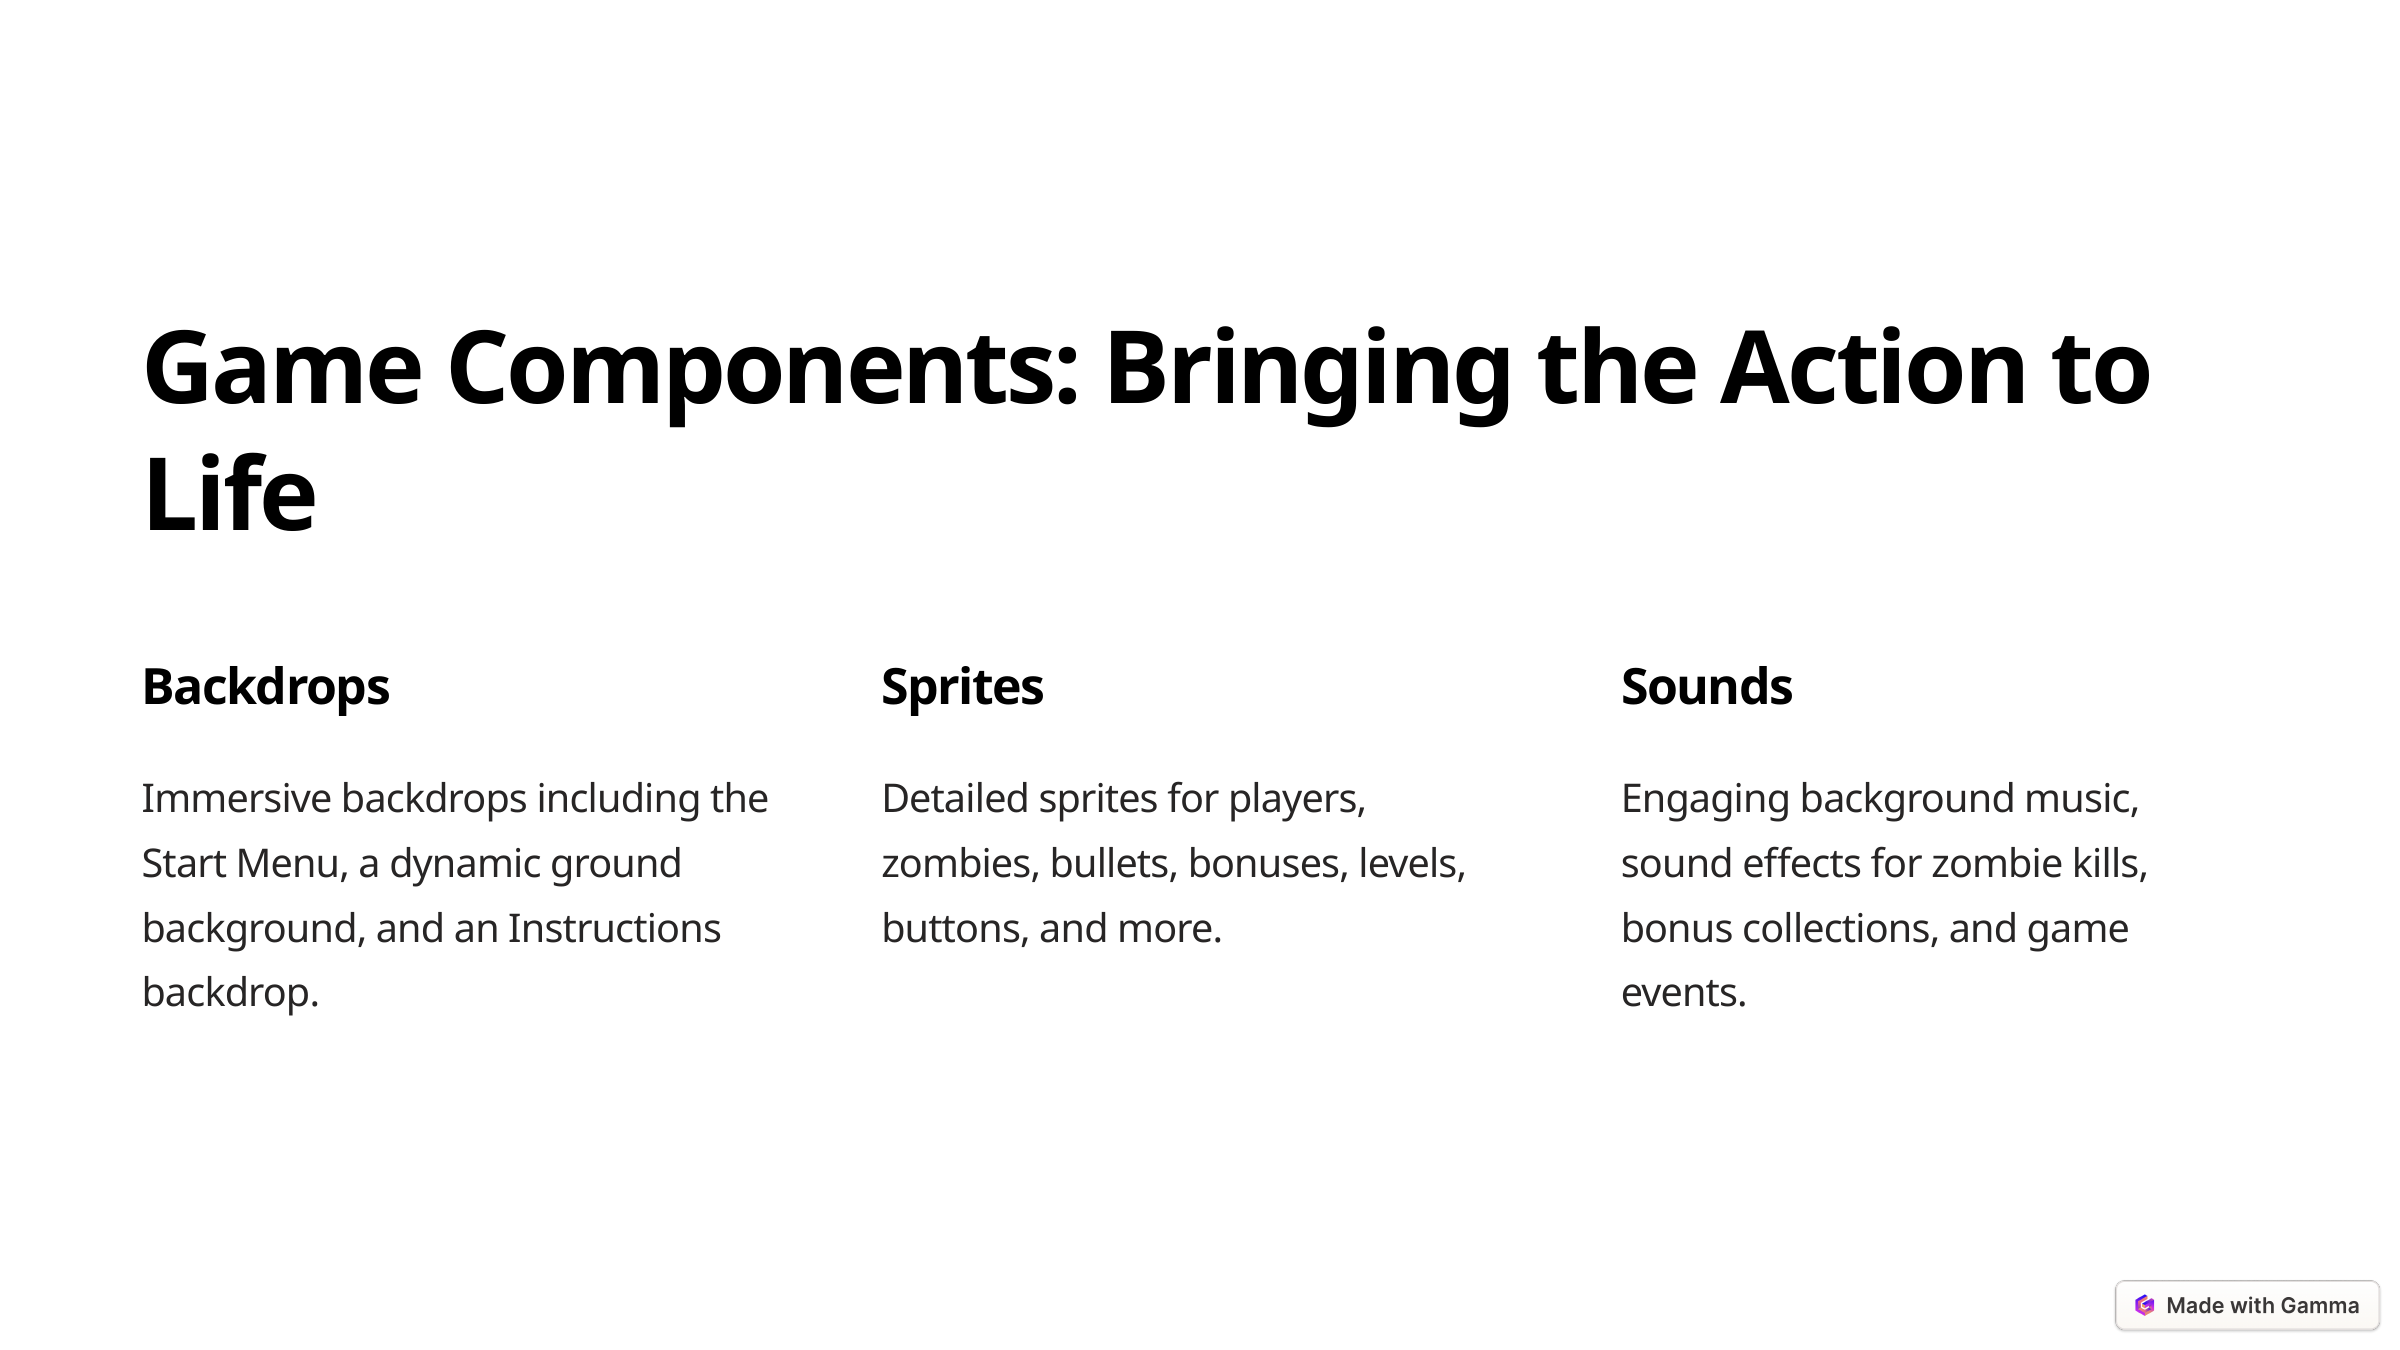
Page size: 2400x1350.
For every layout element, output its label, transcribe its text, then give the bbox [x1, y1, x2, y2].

text_box Sprites [881, 652, 1388, 716]
text_box Engaging background music, sound effects for zombie kills, bonus collections, and game events. [1620, 756, 2261, 1016]
text_box Immersive backdrops including the Start Menu, a dynamic ground background, and an Instructions backdrop. [141, 756, 782, 1016]
text_box Detailed sprites for players, zombies, bullets, bonuses, levels, buttons, and more. [881, 756, 1521, 951]
text_box Sounds [1620, 652, 2128, 716]
text_box Game Components: Bringing the Action to Life [141, 298, 2259, 552]
text_box Backdrops [141, 652, 648, 716]
picture [2106, 1271, 2389, 1339]
